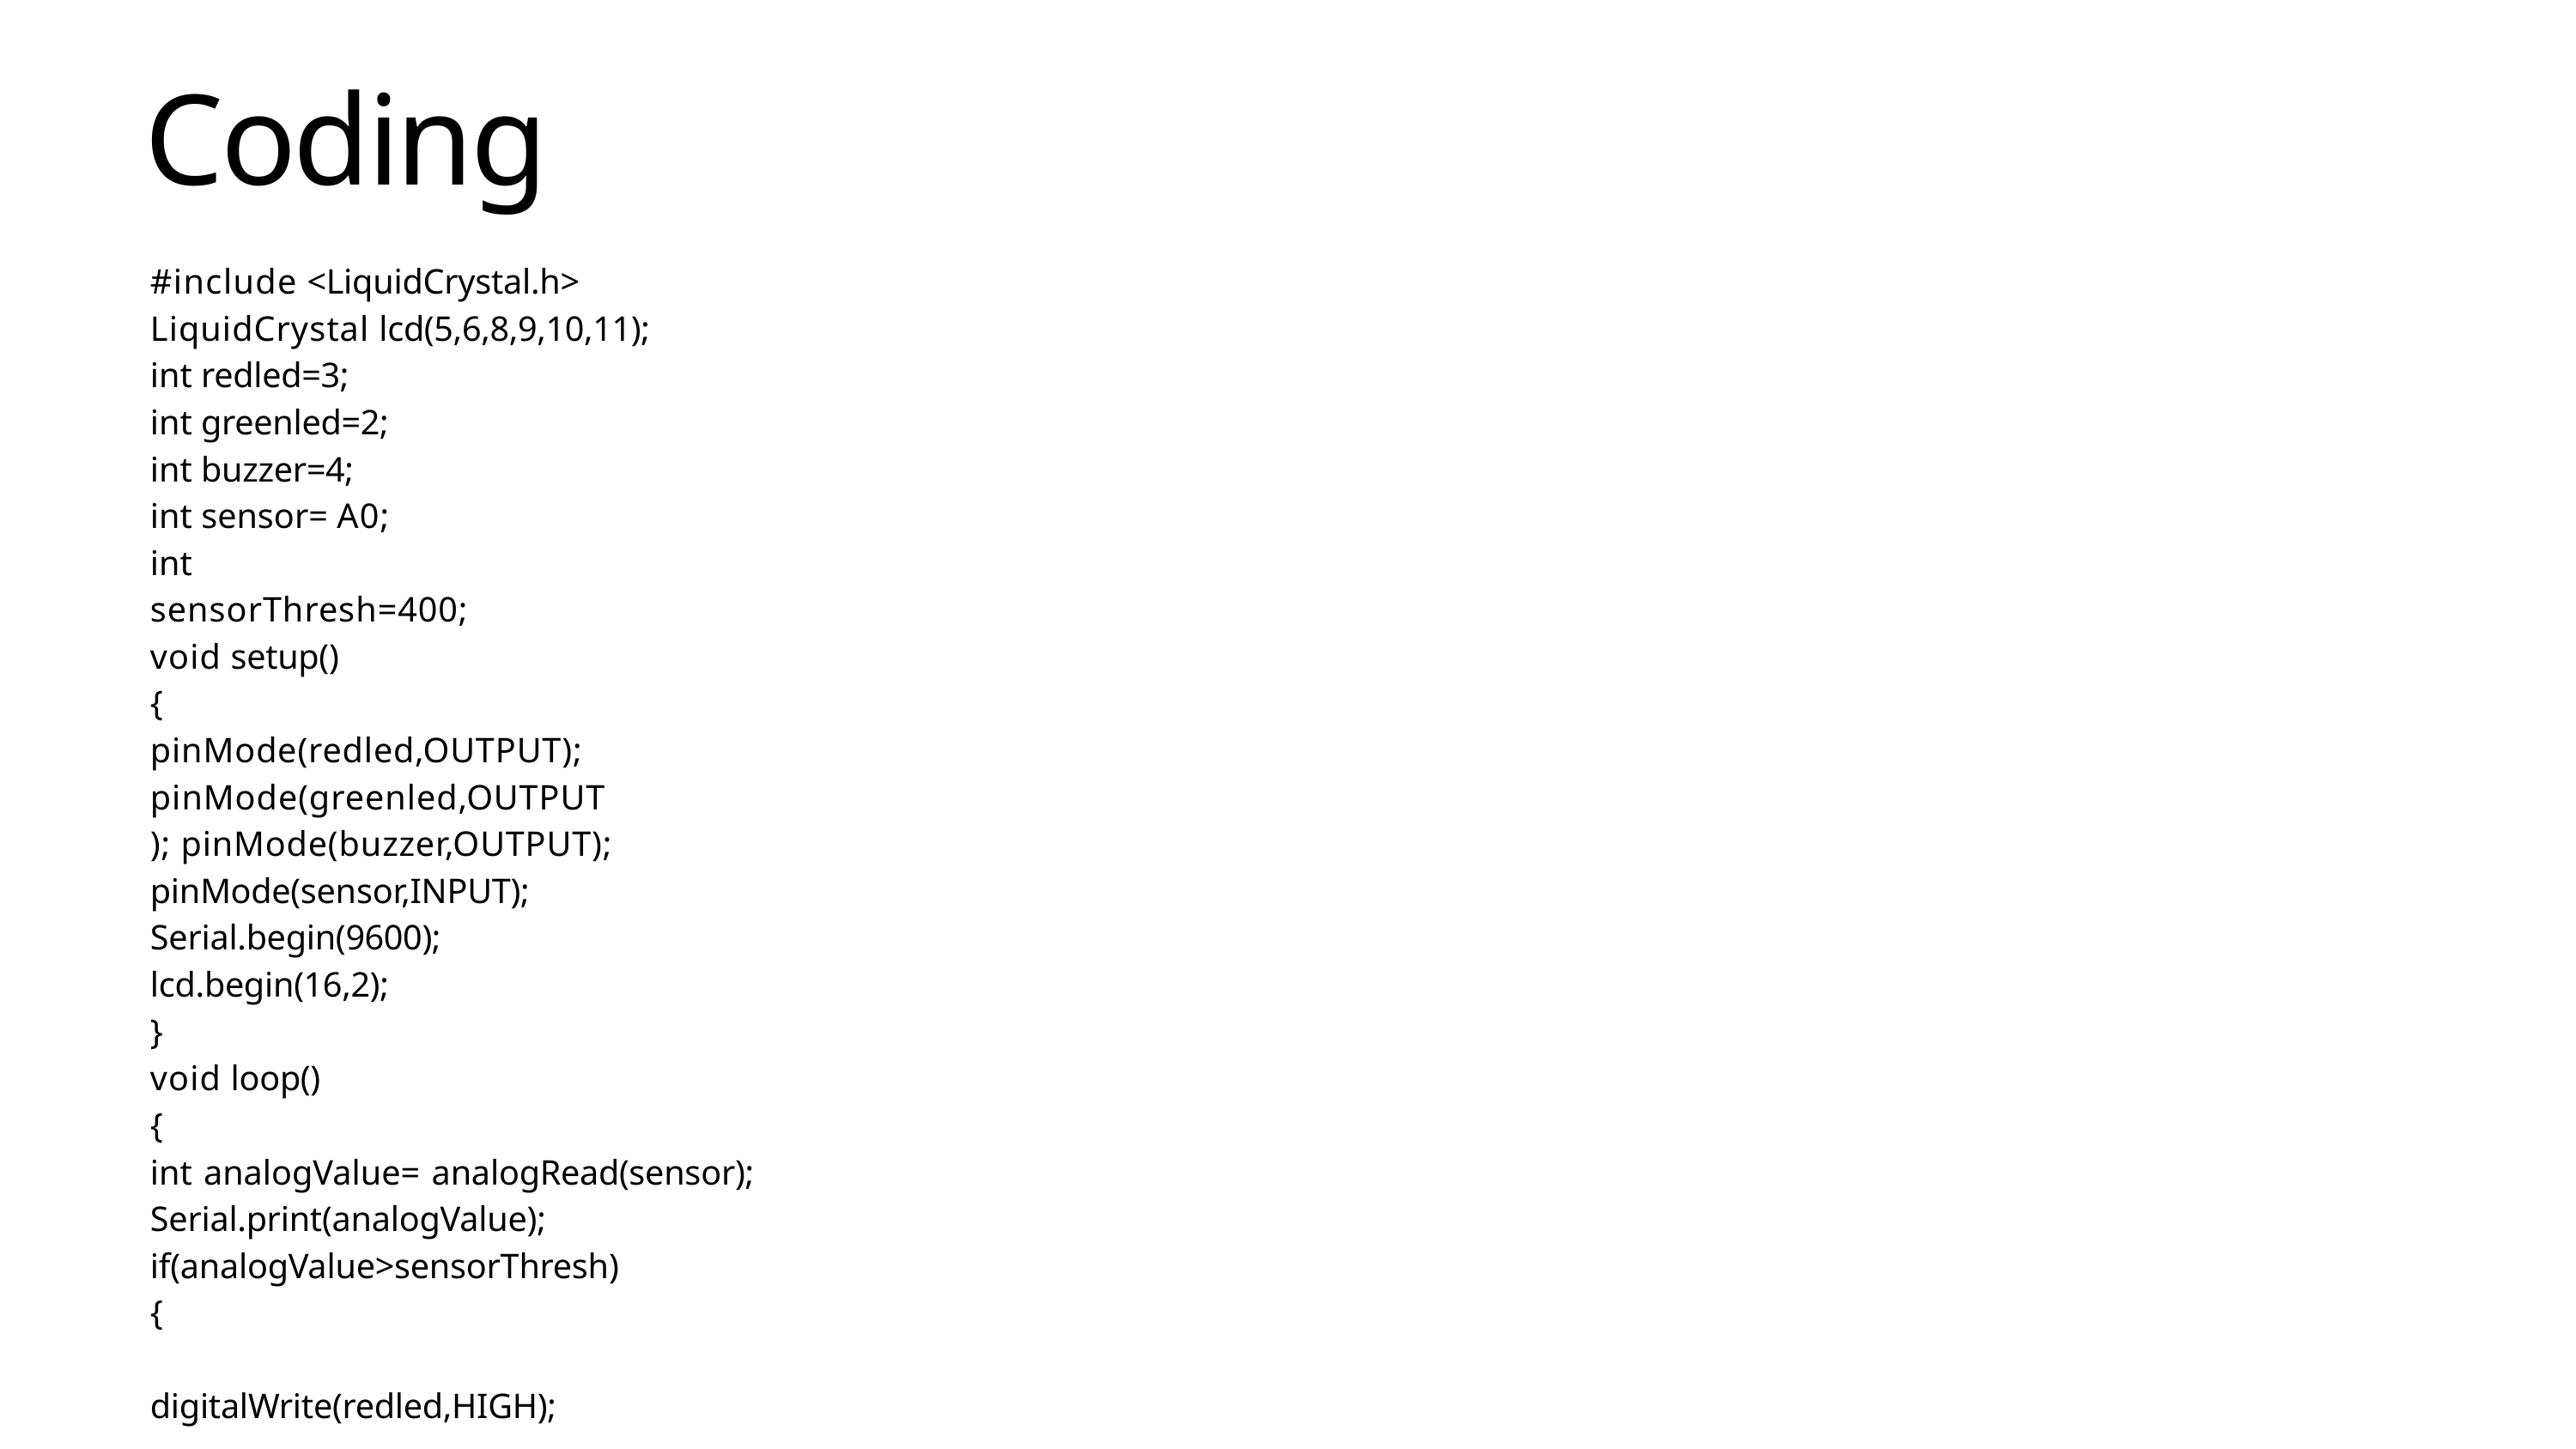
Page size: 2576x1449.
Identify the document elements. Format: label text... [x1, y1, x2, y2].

title Coding [143, 58, 562, 301]
text_box #include <LiquidCrystal.h> LiquidCrystal lcd(5,6,8,9,10,11); int redled=3; int greenled=2; int buzzer=4; int sensor= A0; int sensorThresh=400; void setup() { pinMode(redled,OUTPUT); pinMode(greenled,OUTPUT); pinMode(buzzer,OUTPUT); pinMode(sensor,INPUT); Serial.begin(9600); lcd.begin(16,2); } void loop() { int analogValue= analogRead(sensor); Serial.print(analogValue); if(analogValue>sensorThresh) { digitalWrite(redled,HIGH); [148, 252, 756, 1426]
